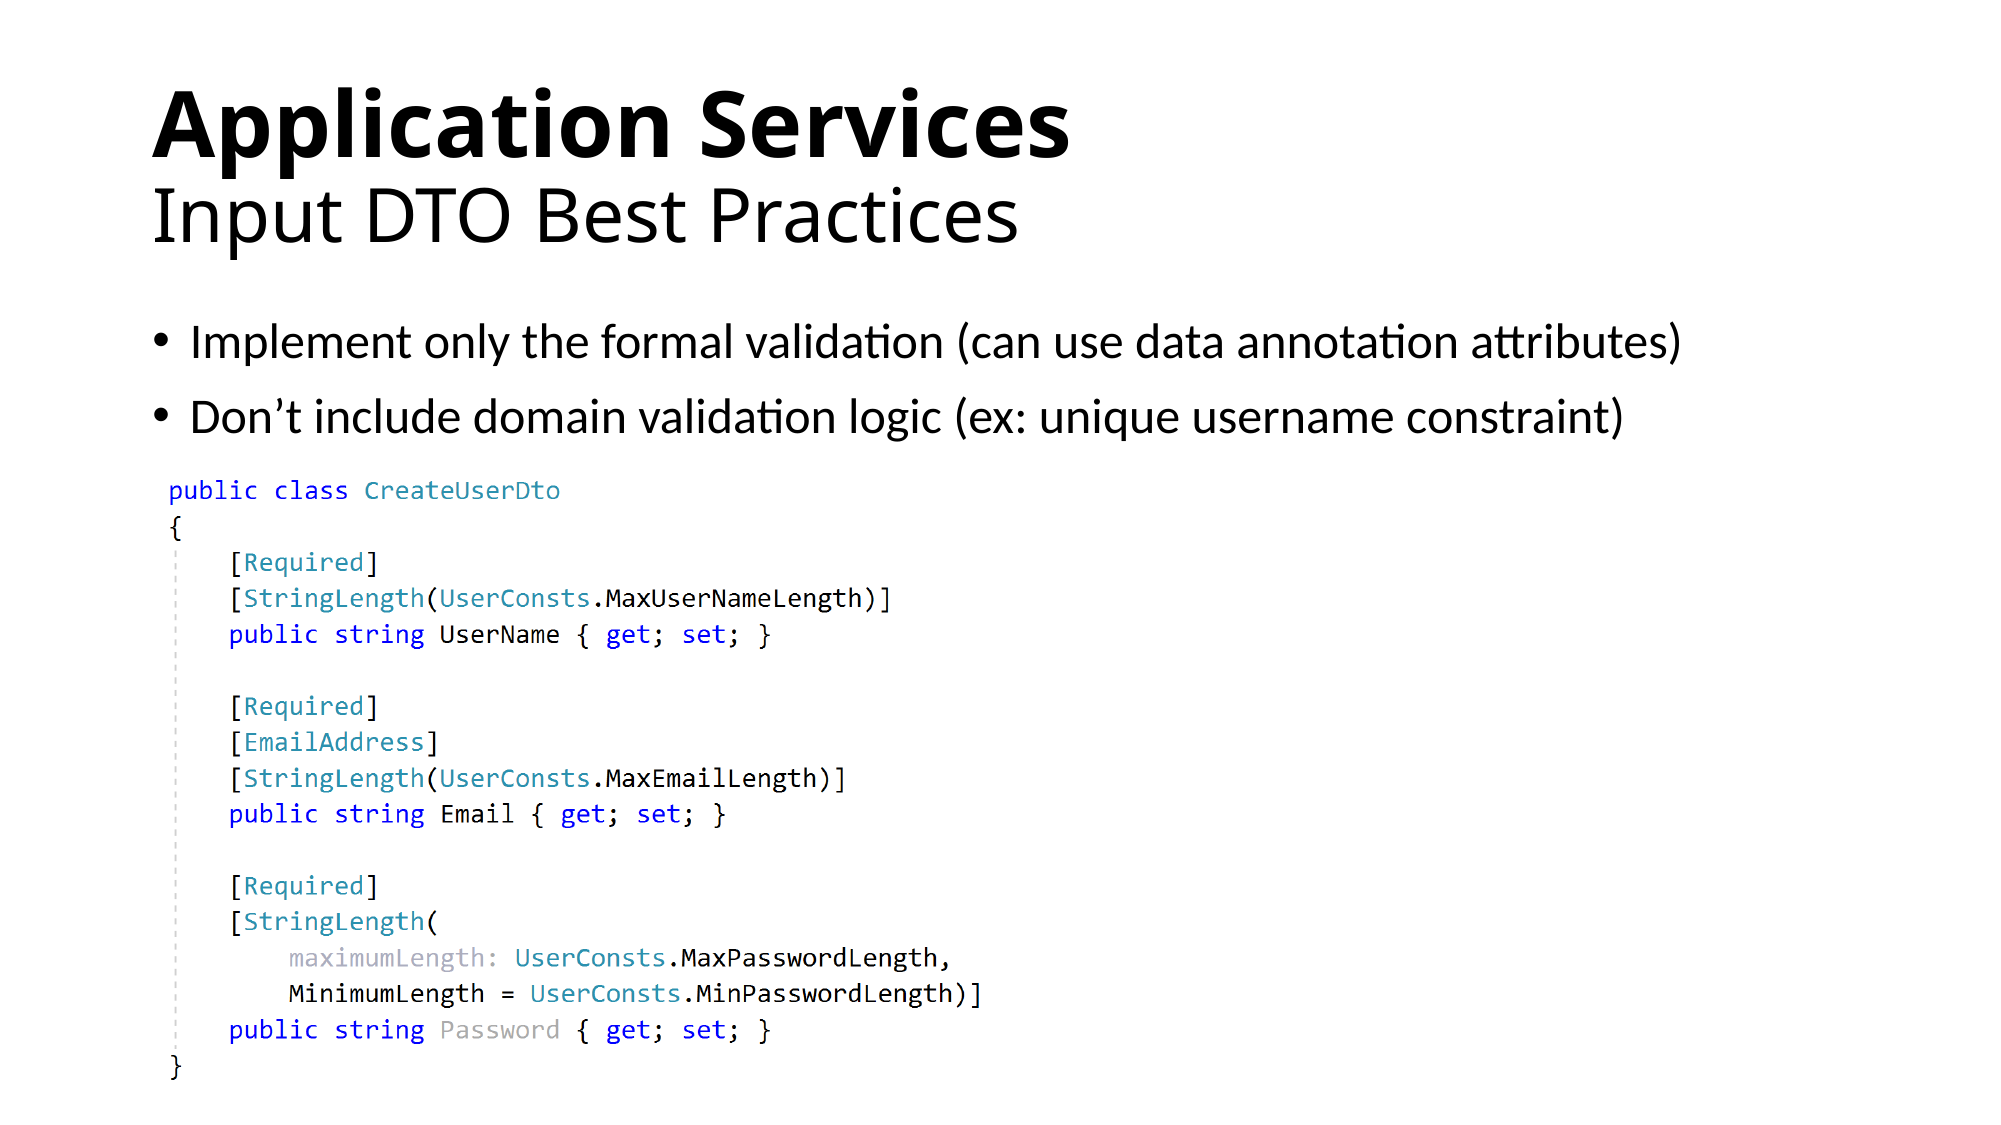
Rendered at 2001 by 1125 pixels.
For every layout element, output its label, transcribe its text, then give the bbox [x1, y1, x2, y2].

list Implement only the formal validation (can use data annotation attributes) Don’t include domain validation logic (ex: unique username constraint) [137, 307, 1863, 1014]
title Application Services Input DTO Best Practices [137, 59, 1863, 278]
picture [155, 462, 988, 1093]
